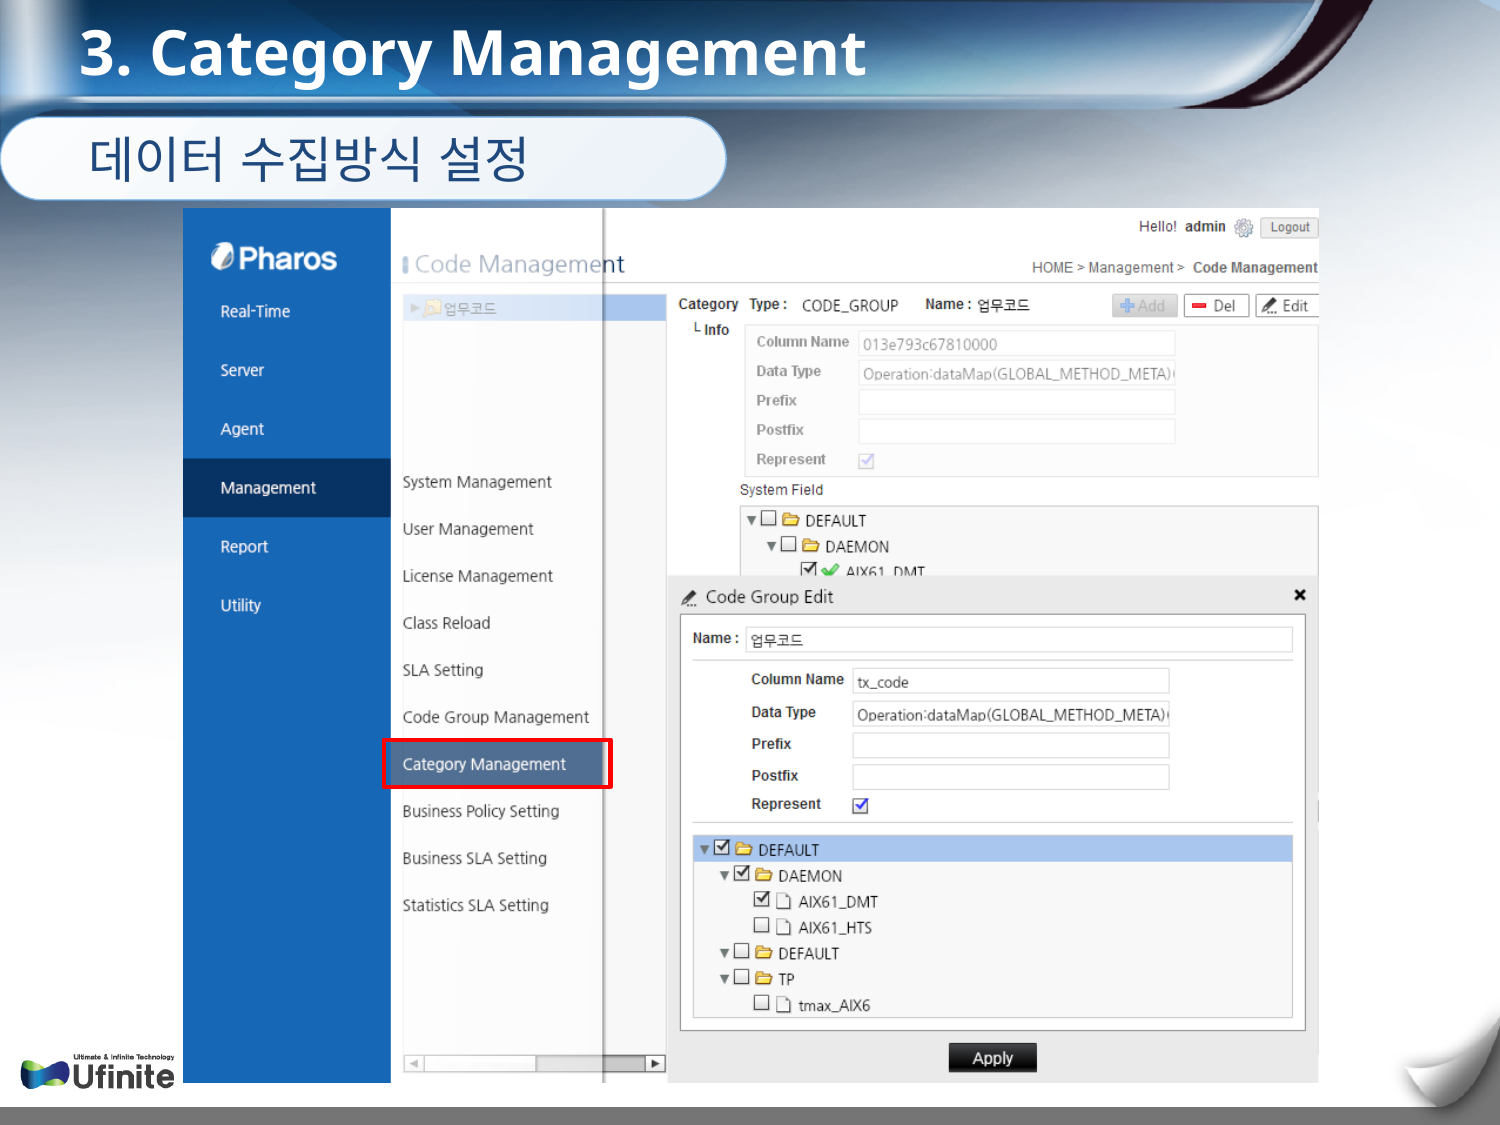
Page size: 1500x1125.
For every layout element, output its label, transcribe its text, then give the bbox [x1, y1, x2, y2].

picture [0, 0, 1500, 1125]
text_box 데이터 수집방식 설정 [0, 116, 727, 201]
text_box 3. Category Management [63, 0, 1118, 104]
